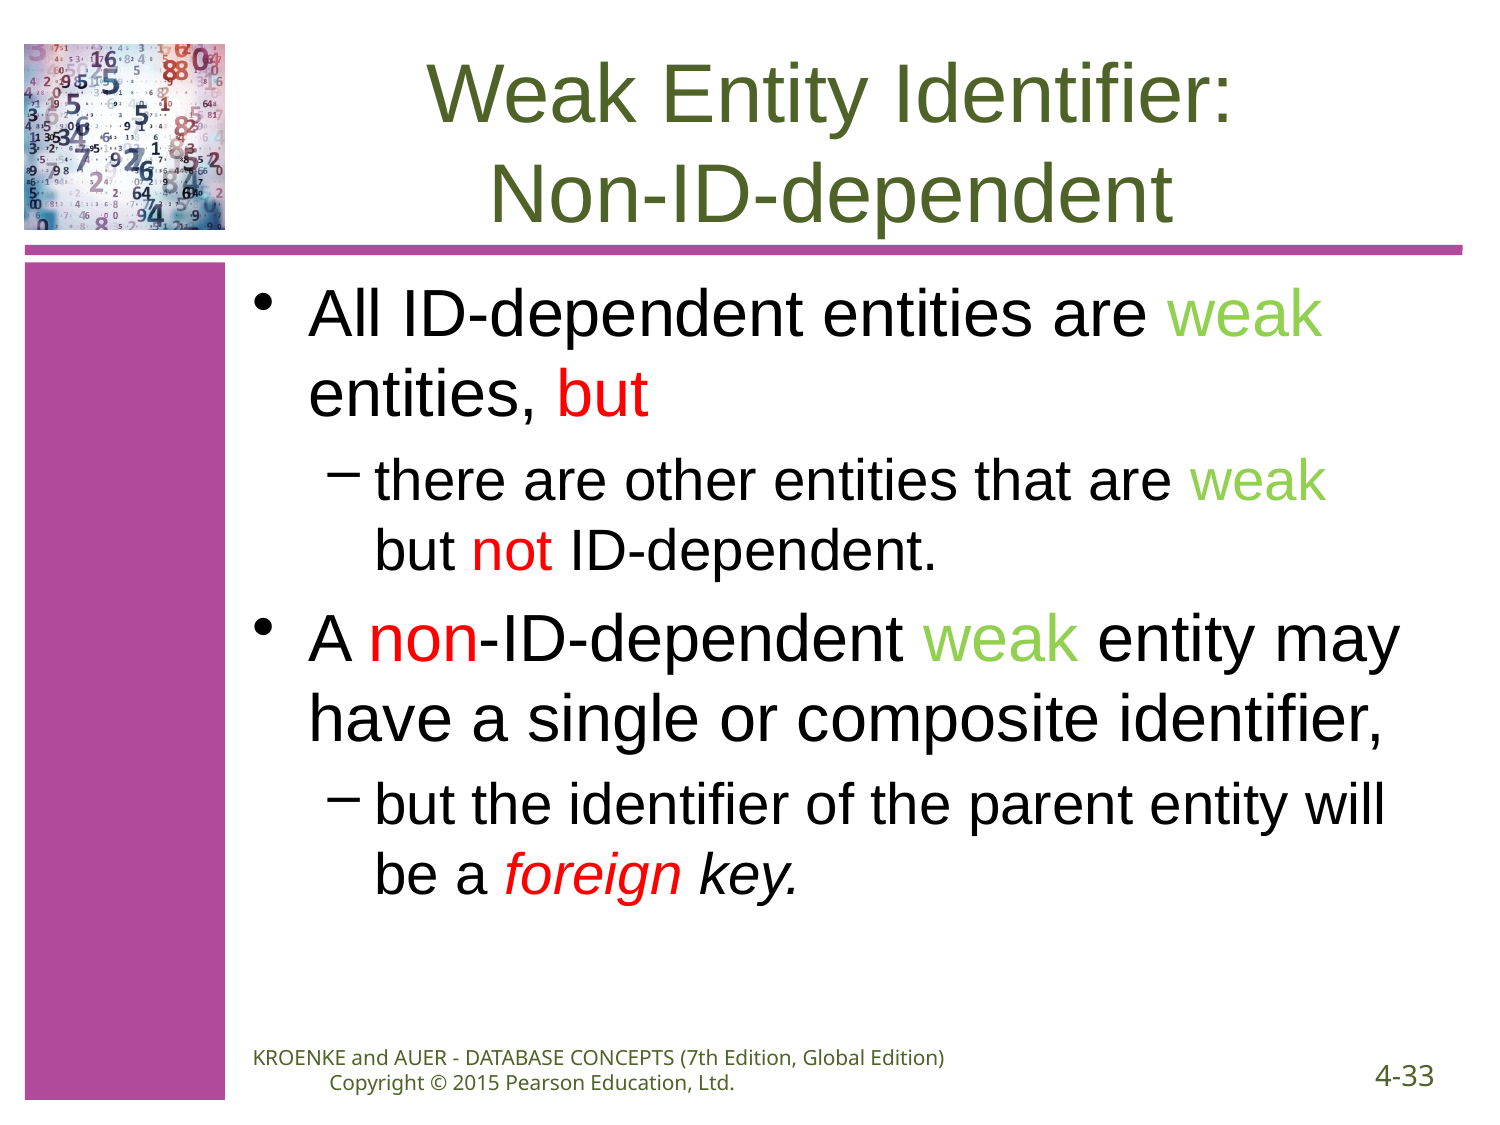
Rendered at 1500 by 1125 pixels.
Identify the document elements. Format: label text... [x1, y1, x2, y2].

list All ID-dependent entities are weak entities, but there are other entities that are weak but not ID-dependent. A non-ID-dependent weak entity may have a single or composite identifier, but the identifier of the parent entity will be a foreign key. [237, 262, 1426, 1026]
slide_number 4-33 [1287, 1049, 1451, 1103]
title Weak Entity Identifier: Non-ID-dependent [237, 44, 1426, 233]
footer KROENKE and AUER - DATABASE CONCEPTS (7th Edition, Global Edition) Copyright © 2015 Pearson Education, Ltd. [237, 1037, 1088, 1104]
picture [24, 44, 225, 230]
